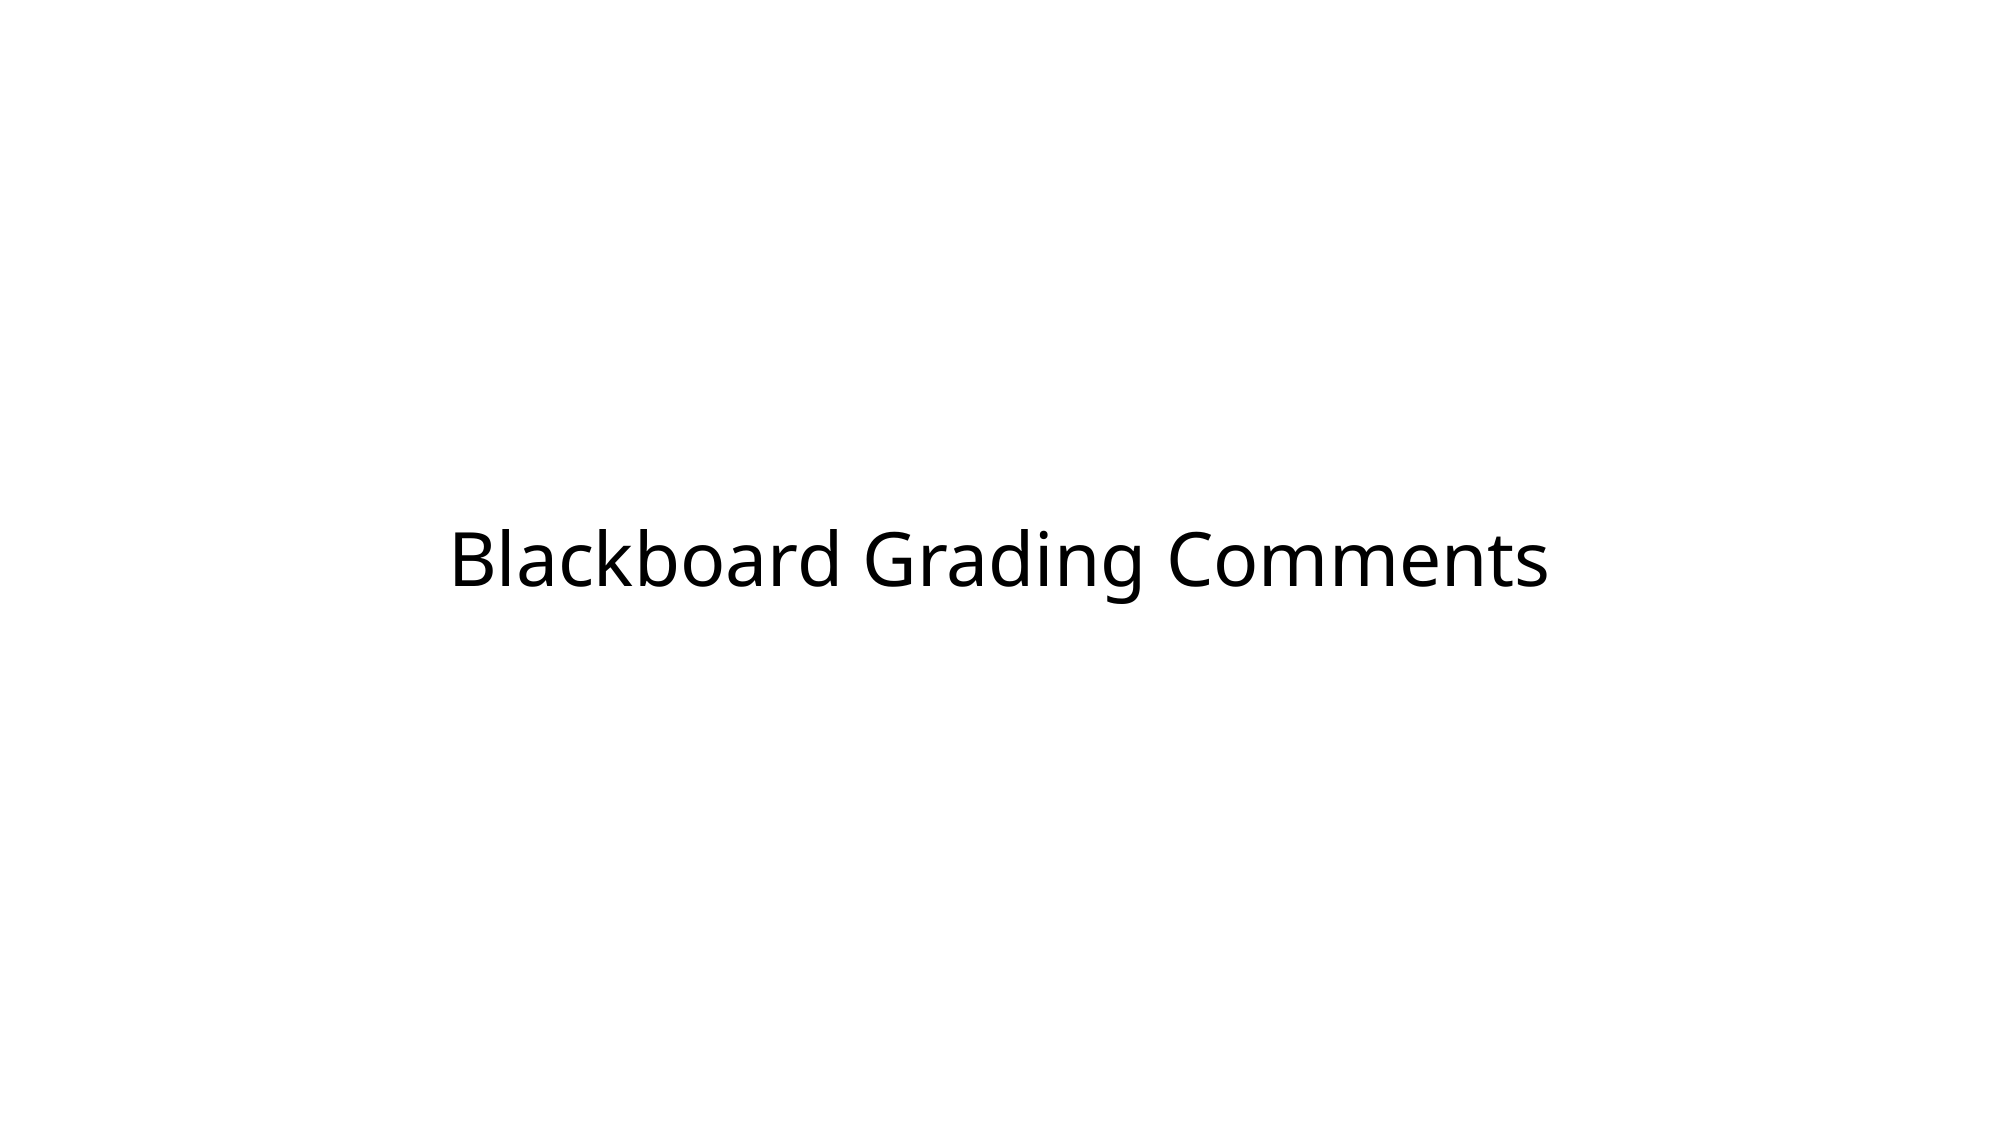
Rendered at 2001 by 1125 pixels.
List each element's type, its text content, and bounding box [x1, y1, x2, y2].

title Blackboard Grading Comments [249, 496, 1750, 629]
